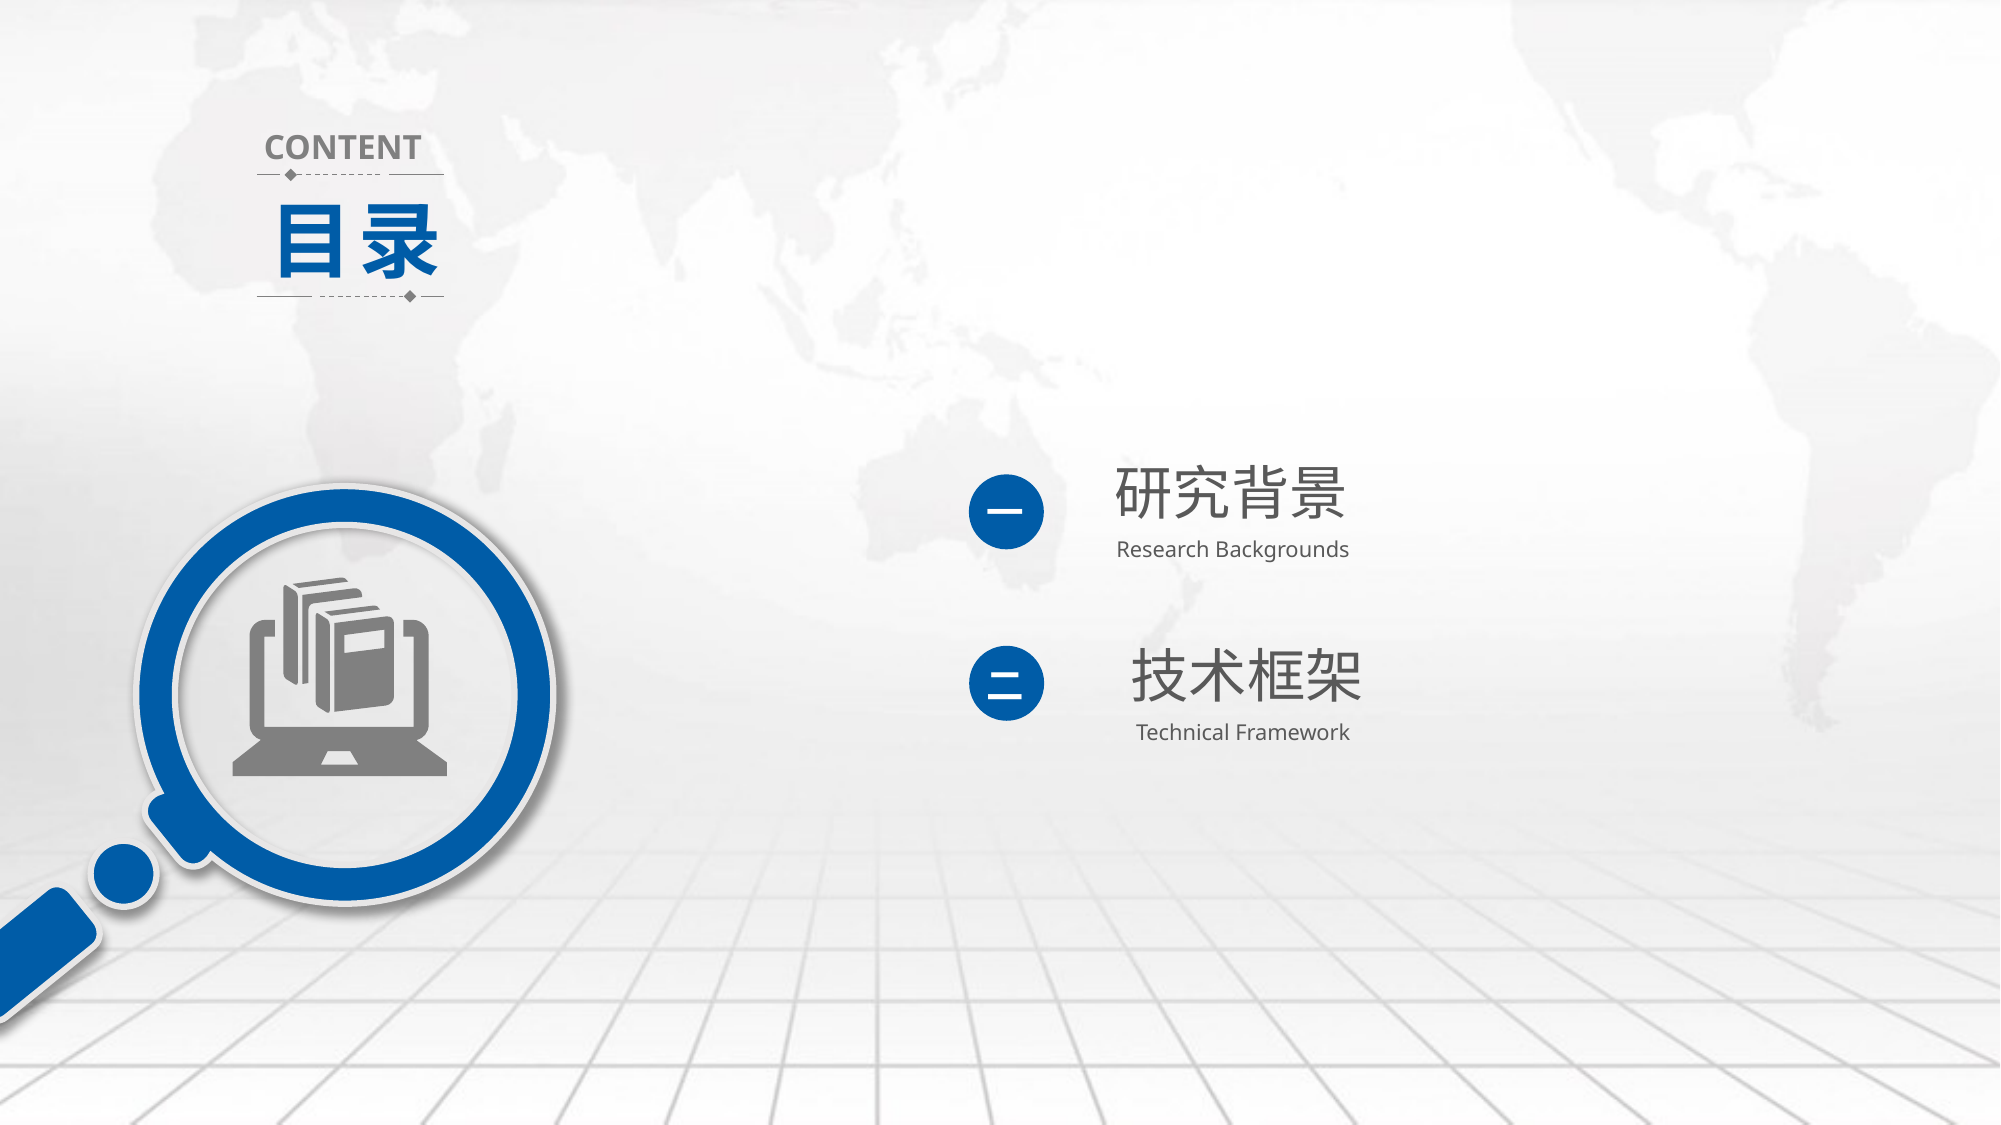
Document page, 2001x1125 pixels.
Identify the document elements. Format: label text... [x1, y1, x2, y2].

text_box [969, 645, 1045, 721]
text_box CONTENT [249, 119, 454, 174]
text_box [968, 474, 1044, 550]
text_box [1114, 631, 1381, 753]
picture [0, 0, 2001, 1125]
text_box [0, 477, 546, 1050]
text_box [1098, 448, 1369, 570]
text_box 目录 [218, 180, 493, 295]
